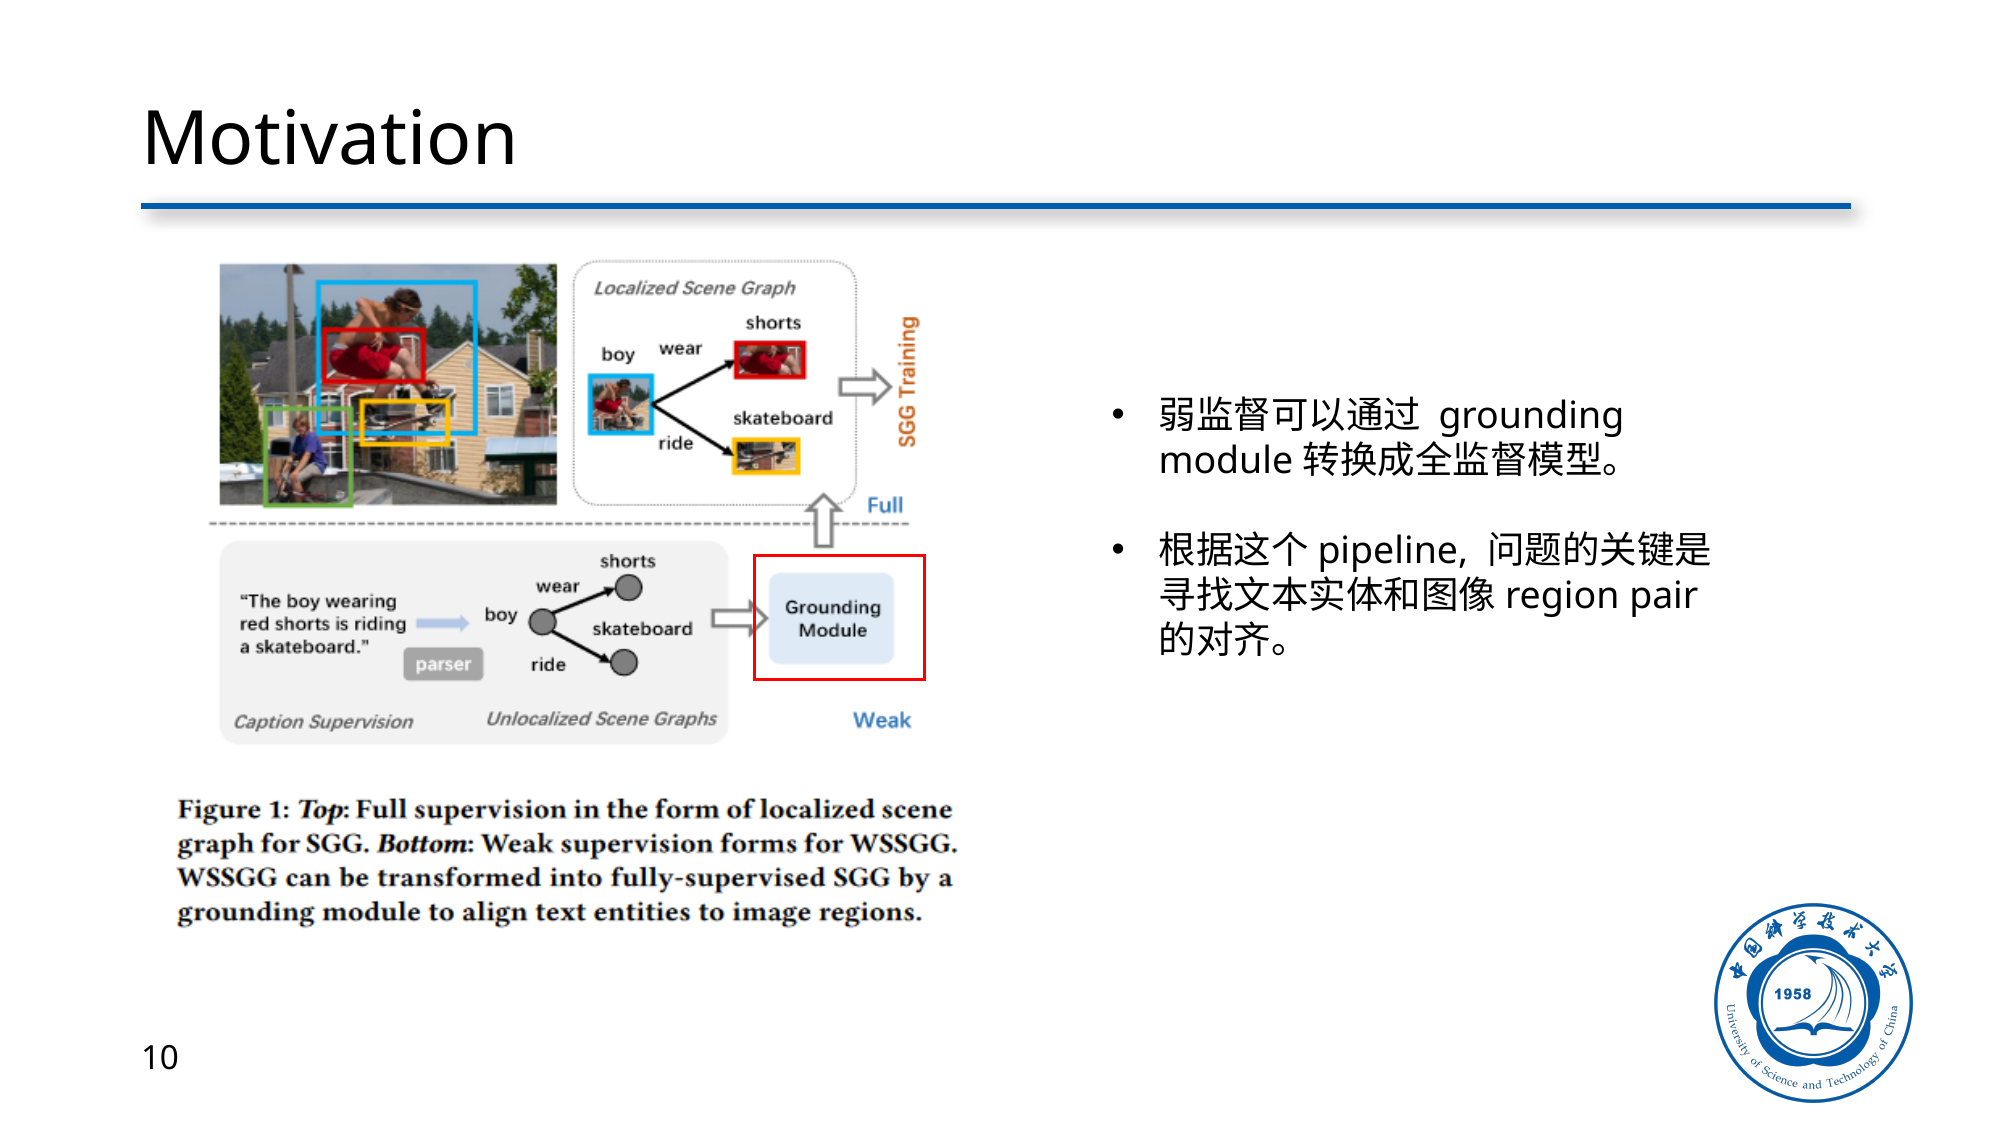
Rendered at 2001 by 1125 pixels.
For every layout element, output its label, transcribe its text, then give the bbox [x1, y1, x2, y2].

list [154, 249, 1025, 964]
picture [1710, 899, 1917, 1107]
title Motivation [126, 32, 1852, 250]
slide_number 10 [126, 1028, 577, 1089]
text_box 弱监督可以通过 grounding module转换成全监督模型。 根据这个pipeline, 问题的关键是寻找文本实体和图像region pair的对齐。 [1096, 384, 1758, 804]
